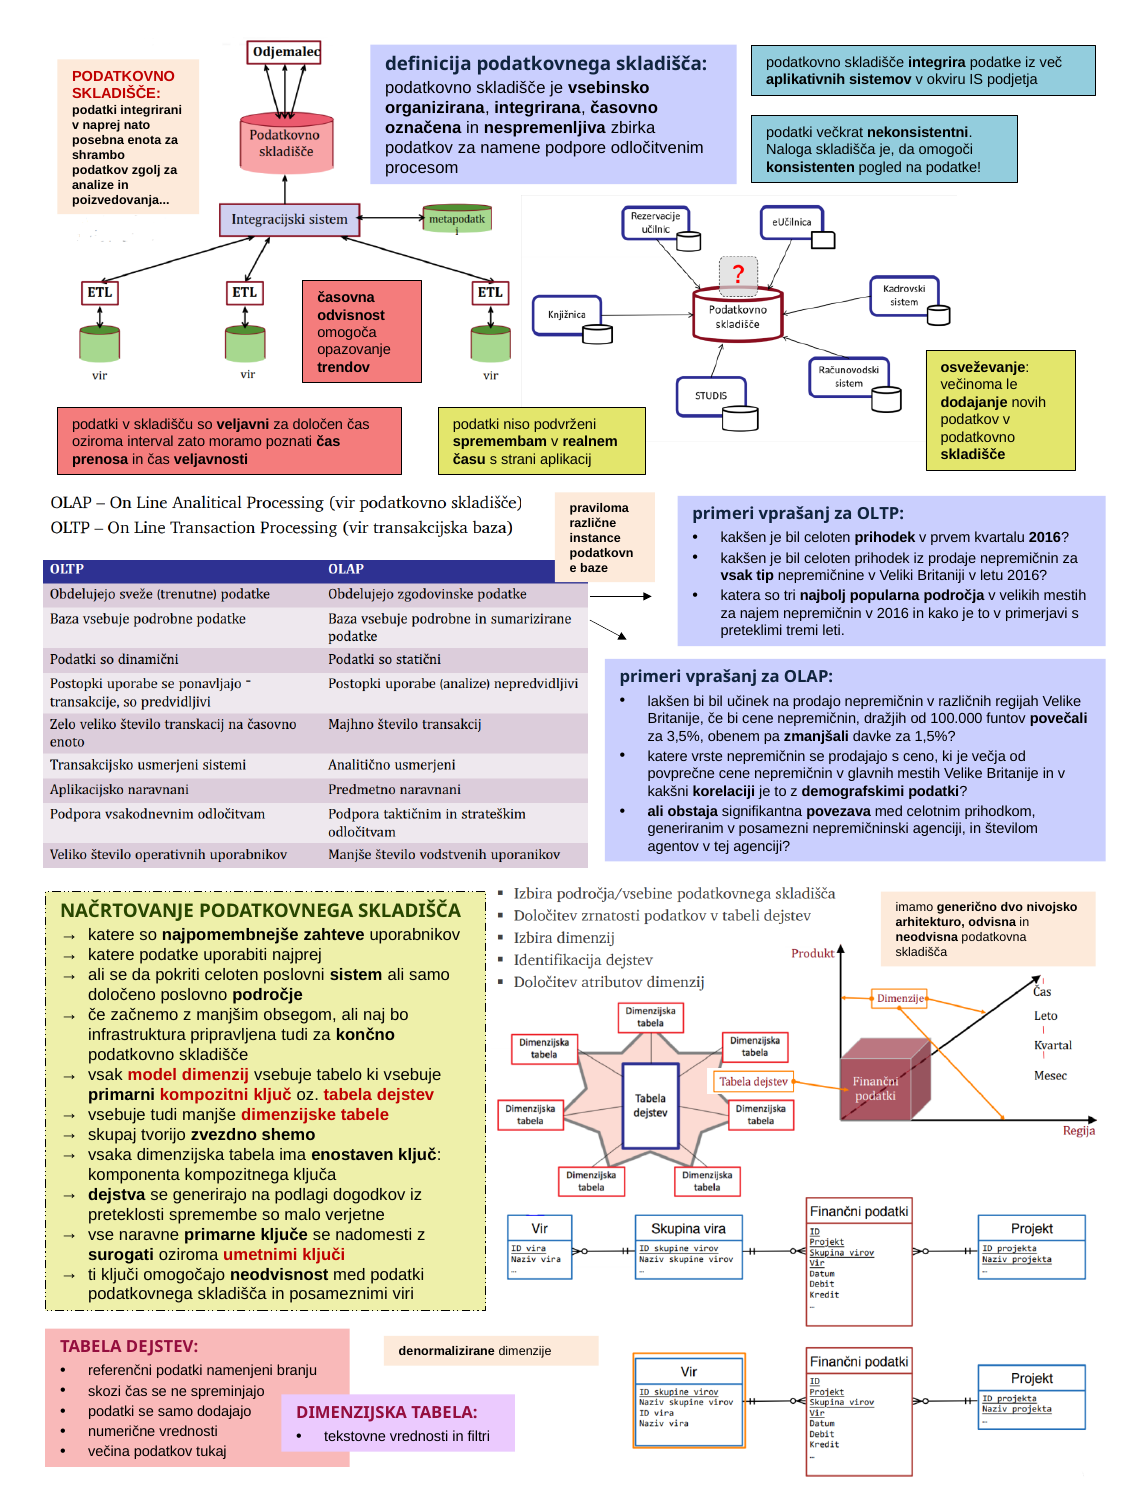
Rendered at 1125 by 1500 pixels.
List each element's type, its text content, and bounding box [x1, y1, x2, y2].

text_box imamo generično dvo nivojsko arhitekturo, odvisna in neodvisna podatkovna skladišča [880, 891, 1096, 935]
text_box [589, 619, 627, 640]
text_box DIMENZIJSKA TABELA: tekstovne vrednosti in filtri [281, 1394, 496, 1452]
text_box TABELA DEJSTEV: referenčni podatki namenjeni branju skozi čas se ne spreminjajo podatki se samo dodajajo numerične vrednosti večina podatkov tukaj [45, 1328, 350, 1467]
text_box podatkovno skladišče integrira podatke iz več aplikativnih sistemov v okviru IS podjetja [751, 45, 1096, 96]
text_box podatki večkrat nekonsistentni. Naloga skladišča je, da omogoči konsistenten pogled na podatke! [751, 115, 1018, 183]
text_box praviloma različne instance podatkovne baze [554, 492, 655, 583]
text_box podatki niso podvrženi spremembam v realnem času s strani aplikacij [438, 407, 646, 475]
picture [54, 17, 511, 385]
picture [44, 490, 521, 539]
text_box definicija podatkovnega skladišča: podatkovno skladišče je vsebinsko organizirana, integrirana, časovno označena in nespremenljiva zbirka podatkov za namene podpore odločitvenim procesom [515, 44, 737, 185]
picture [516, 187, 957, 442]
text_box podatki v skladišču so veljavni za določen čas oziroma interval zato moramo poznati čas prenosa in čas veljavnosti [57, 407, 402, 475]
picture [42, 560, 588, 869]
text_box primeri vprašanj za OLAP: lakšen bi bil učinek na prodajo nepremičnin v različnih regijah Velike Britanije, če bi cene nepremičnin, dražjih od 100.000 funtov povečali za 3,5%, obenem pa zmanjšali davke za 1,5%? katere vrste nepremičnin se prodajajo s ceno, ki je večja od povprečne cene nepremičnin v glavnih mestih Velike Britanije in v kakšni korelaciji je to z demografskimi podatki? ali obstaja signifikantna povezava med celotnim prihodkom, generiranim v posamezni nepremičninski agenciji, in številom agentov v tej agenciji? [604, 658, 1106, 862]
text_box osveževanje: večinoma le dodajanje novih podatkov v podatkovno skladišče [925, 350, 1076, 470]
text_box primeri vprašanj za OLTP: kakšen je bil celoten prihodek v prvem kvartalu 2016? kakšen je bil celoten prihodek iz prodaje nepremičnin za vsak tip nepremičnine v Veliki Britaniji v letu 2016? katera so tri najbolj popularna področja v velikih mestih za najem nepremičnin v 2016 in kako je to v primerjavi s preteklimi tremi leti. [677, 495, 1106, 647]
picture [491, 885, 1104, 1489]
text_box NAČRTOVANJE PODATKOVNEGA SKLADIŠČA katere so najpomembnejše zahteve uporabnikov katere podatke uporabiti najprej ali se da pokriti celoten poslovni sistem ali samo določeno poslovno področje če začnemo z manjšim obsegom, ali naj bo infrastruktura pripravljena tudi za končno podatkovno skladišče vsak model dimenzij vsebuje tabelo ki vsebuje primarni kompozitni ključ oz. tabela dejstev vsebuje tudi manjše dimenzijske tabele skupaj tvorijo zvezdno shemo vsaka dimenzijska tabela ima enostaven ključ: komponenta kompozitnega ključa dejstva se generirajo na podlagi dogodkov iz preteklosti spremembe so malo verjetne vse naravne primarne ključe se nadomesti z surogati oziroma umetnimi ključi ti ključi omogočajo neodvisnost med podatki podatkovnega skladišča in posameznimi viri [45, 891, 486, 1311]
text_box denormalizirane dimenzije [383, 1335, 496, 1366]
